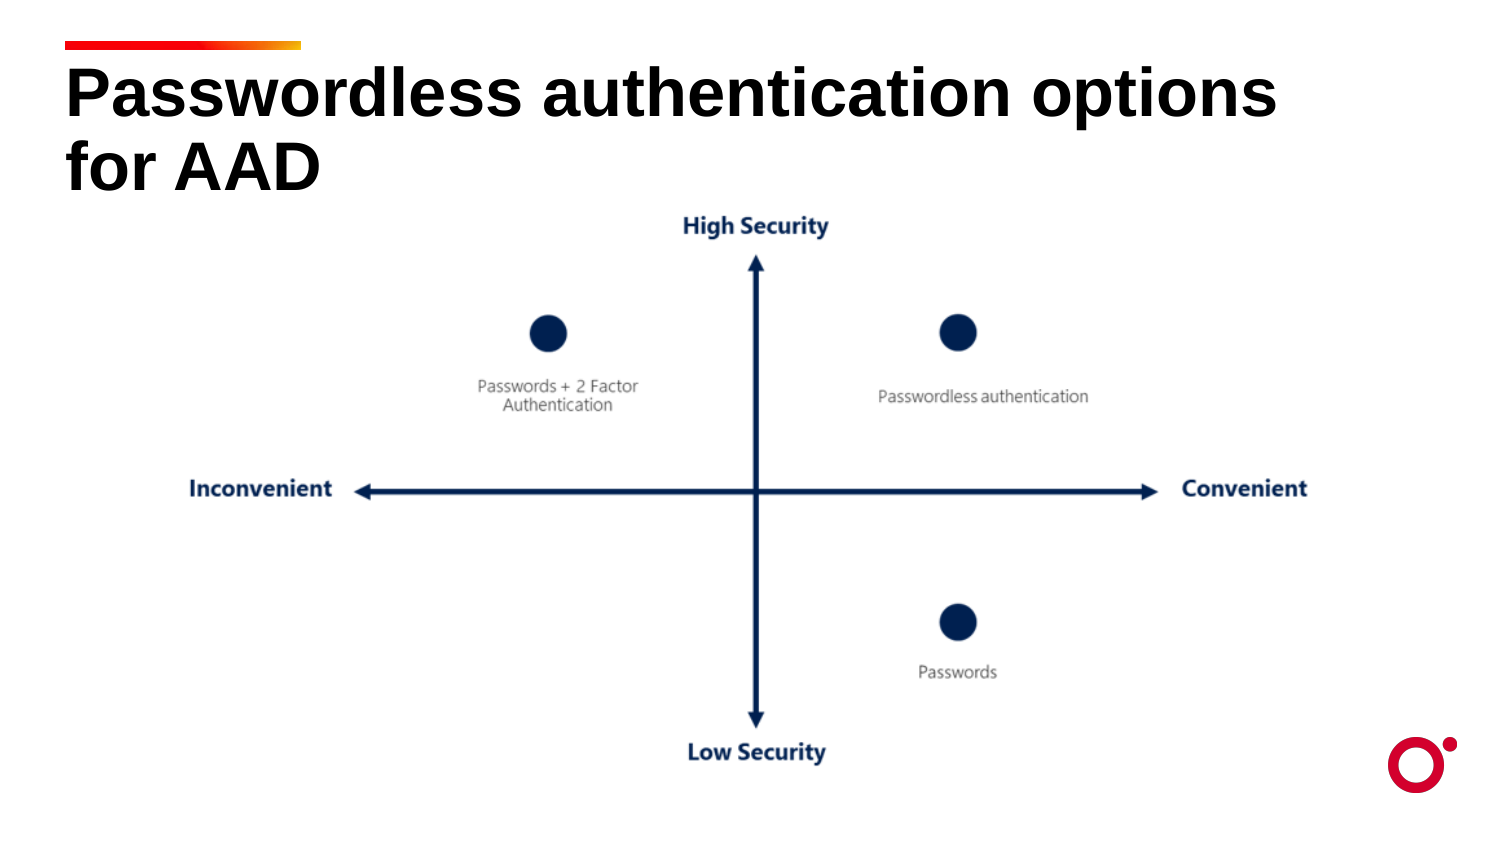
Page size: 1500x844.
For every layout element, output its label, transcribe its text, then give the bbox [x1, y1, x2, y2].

text_box Passwordless authentication options for AAD [65, 94, 1290, 206]
picture [169, 206, 1331, 777]
picture [1388, 737, 1457, 793]
picture [65, 41, 301, 50]
